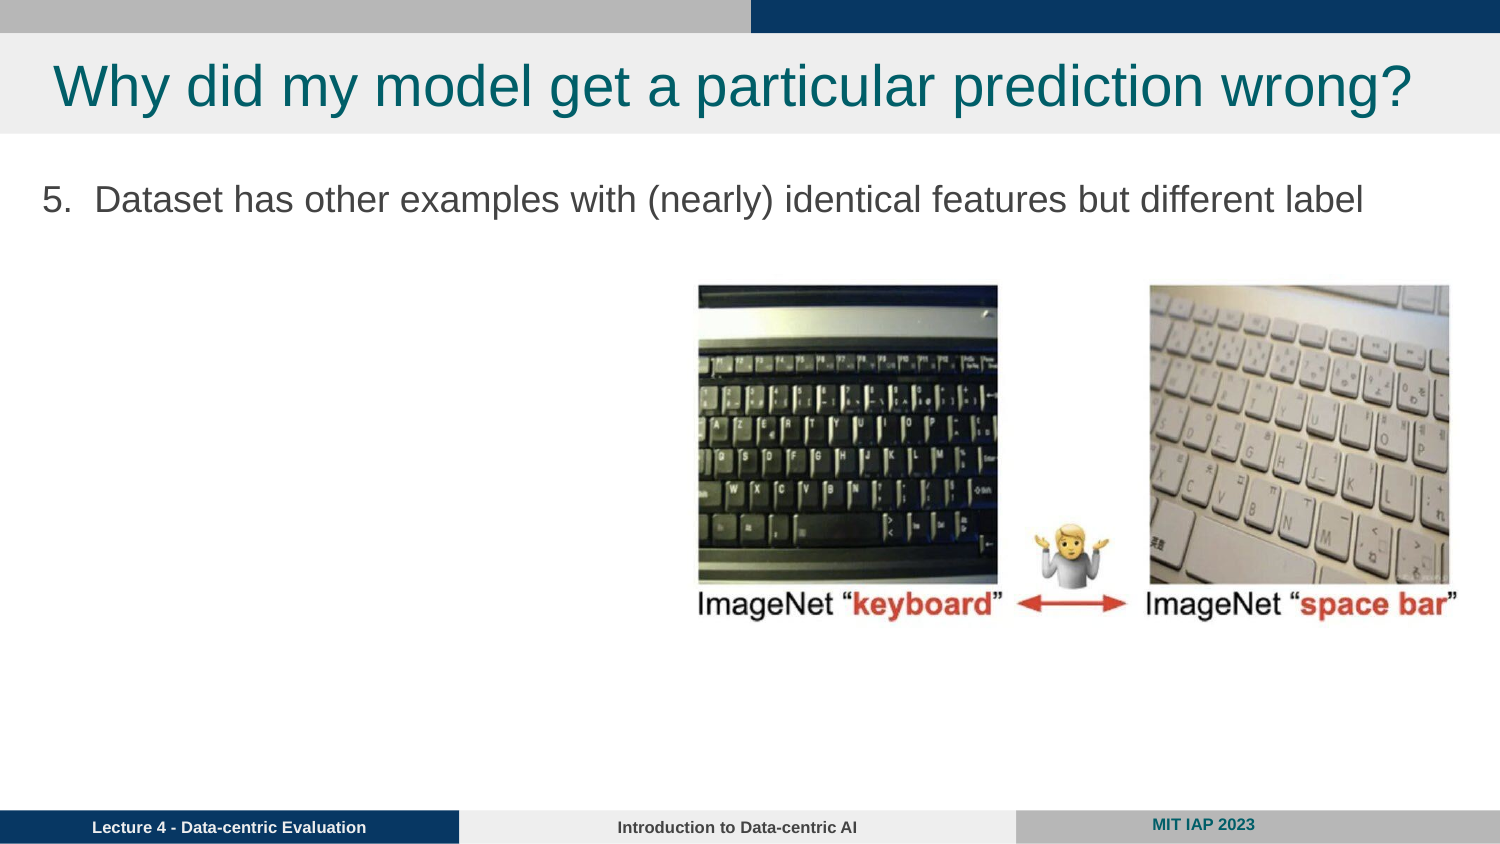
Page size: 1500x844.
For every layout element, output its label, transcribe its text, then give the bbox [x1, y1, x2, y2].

title Why did my model get a particular prediction wrong? [38, 33, 1437, 134]
list 5. Dataset has other examples with (nearly) identical features but different label [26, 153, 1425, 649]
picture [685, 274, 1462, 639]
